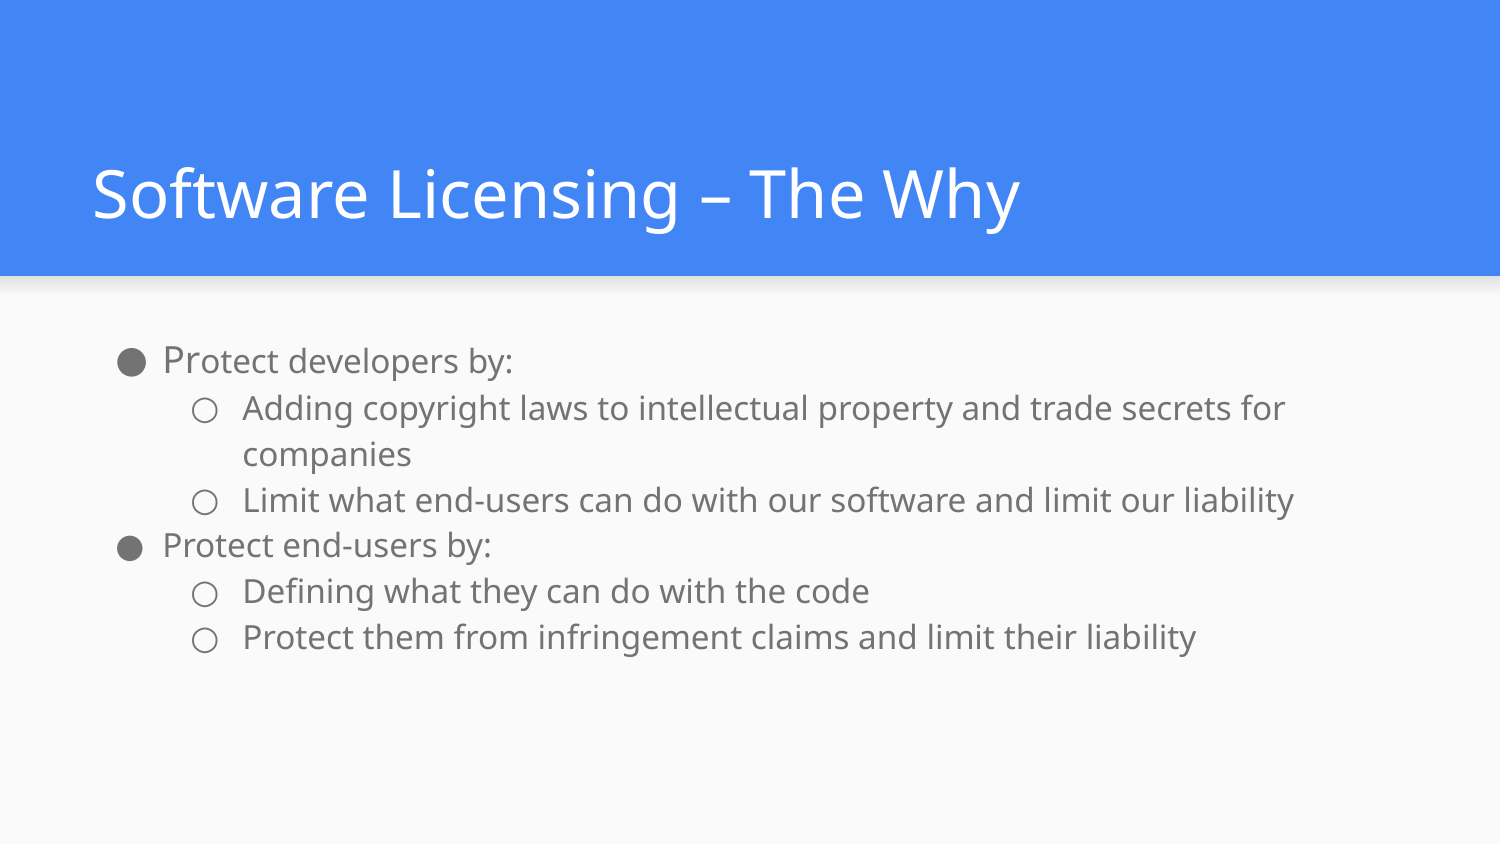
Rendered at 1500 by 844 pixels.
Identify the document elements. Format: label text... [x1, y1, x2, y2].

text_box Protect developers by: Adding copyright laws to intellectual property and trade secrets for companies Limit what end-users can do with our software and limit our liability Protect end-users by: Defining what they can do with the code Protect them from infringement claims and limit their liability [77, 314, 1427, 759]
title Software Licensing – The Why [77, 121, 1427, 248]
